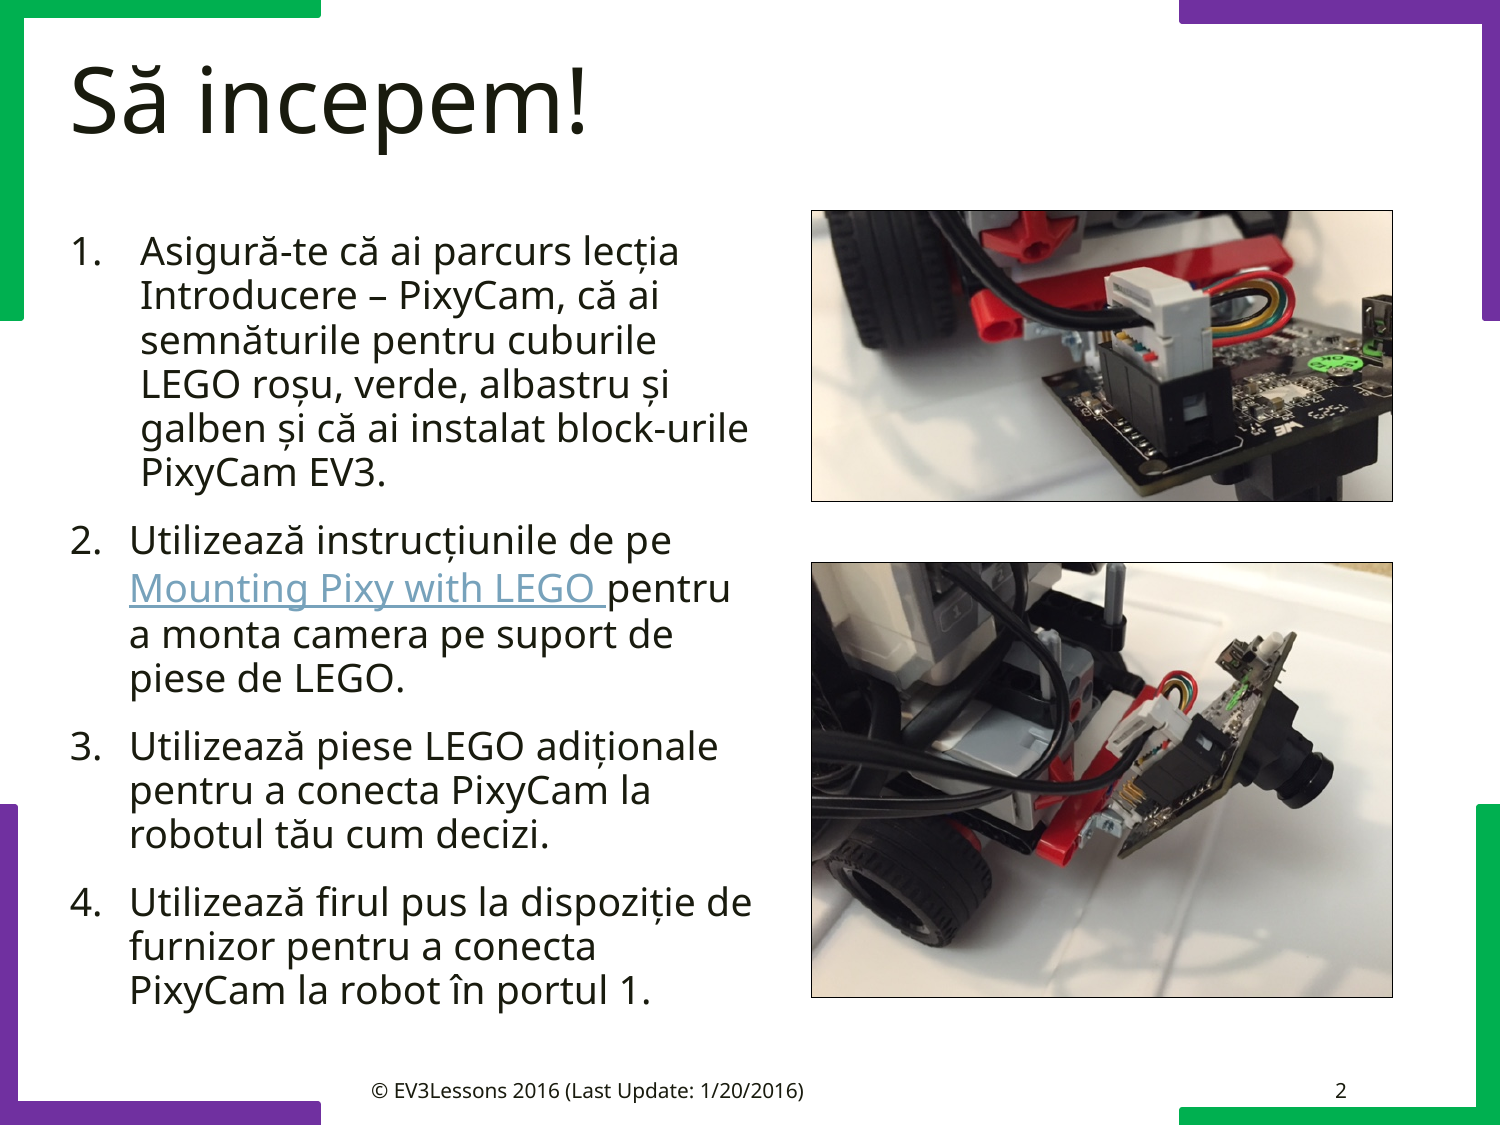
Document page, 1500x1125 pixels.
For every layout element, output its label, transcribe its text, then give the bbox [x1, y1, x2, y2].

slide_number 2 [1165, 1058, 1362, 1125]
picture [811, 210, 1393, 502]
picture [811, 562, 1393, 998]
list Asigură-te că ai parcurs lecția Introducere – PixyCam, că ai semnăturile pentru cuburile LEGO roșu, verde, albastru și galben și că ai instalat block-urile PixyCam EV3. Utilizează instrucțiunile de pe Mounting Pixy with LEGO pentru a monta camera pe suport de piese de LEGO. Utilizează piese LEGO adiționale pentru a conecta PixyCam la robotul tău cum decizi. Utilizează firul pus la dispoziție de furnizor pentru a conecta PixyCam la robot în portul 1. [54, 222, 775, 1024]
footer © EV3Lessons 2016 (Last Update: 1/20/2016) [355, 1058, 1129, 1125]
title Să incepem! [54, 47, 1442, 185]
